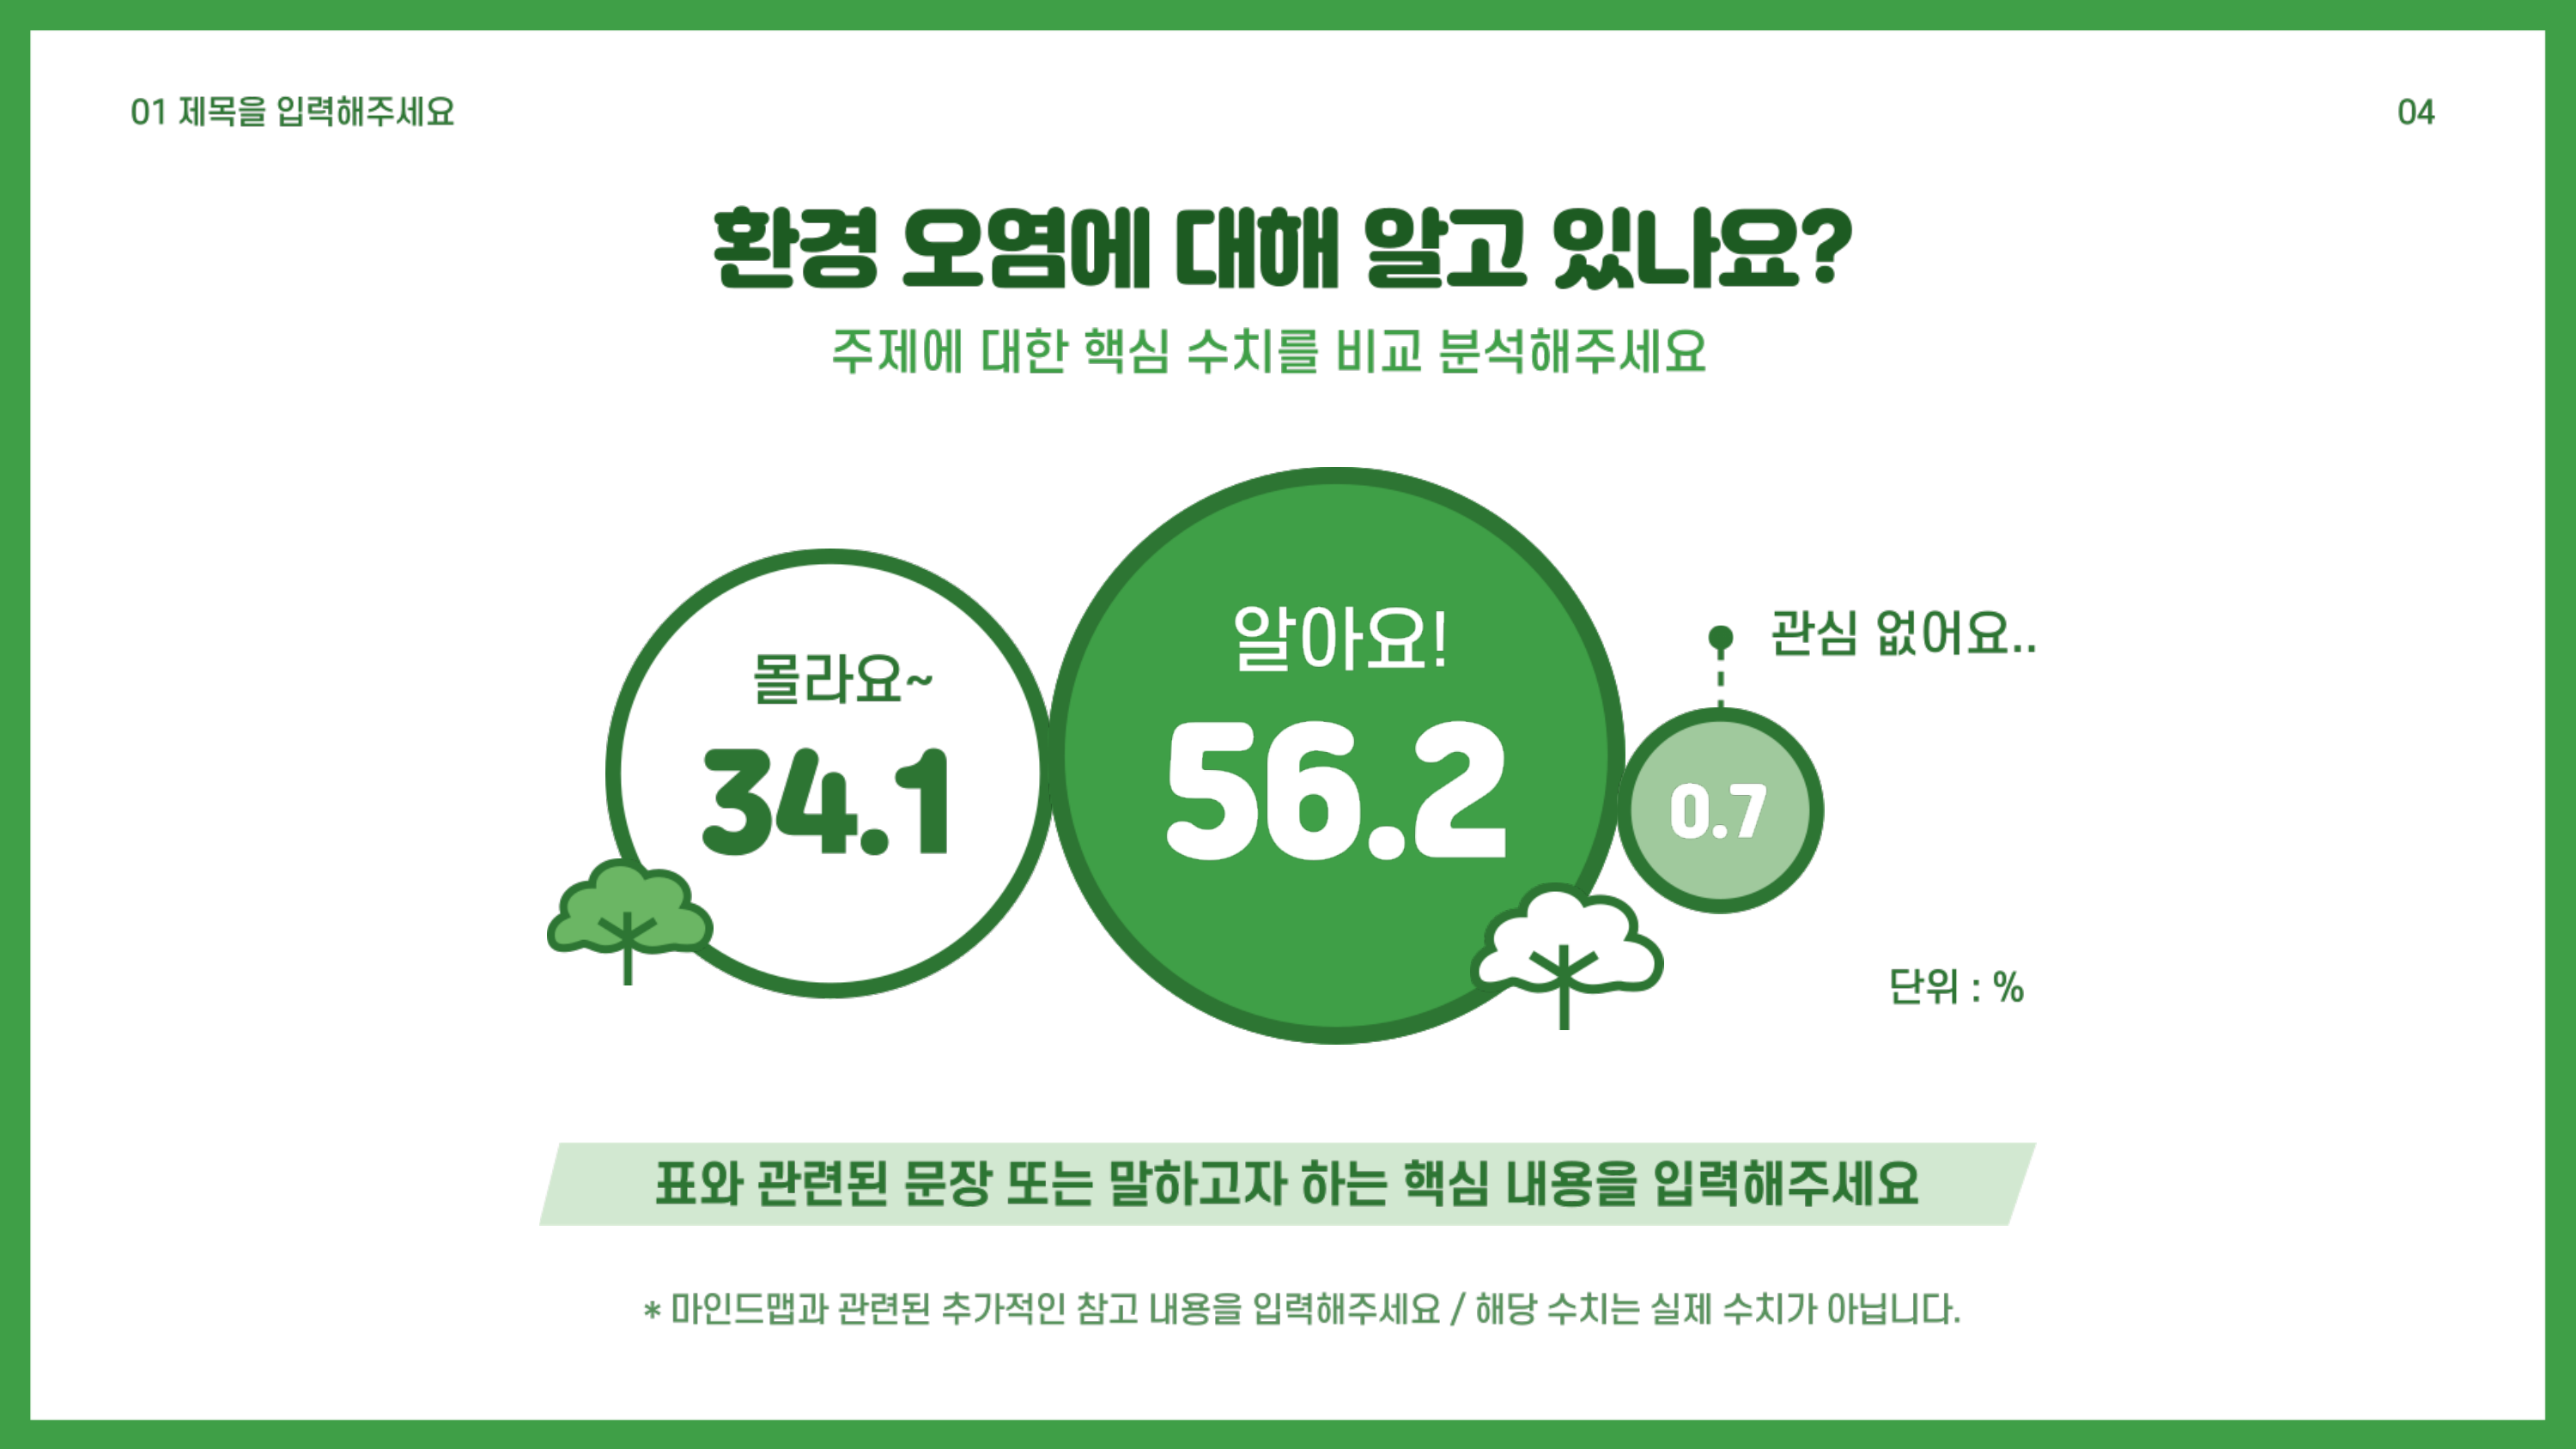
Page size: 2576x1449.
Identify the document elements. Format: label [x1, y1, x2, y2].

text_box [605, 549, 1043, 1000]
picture [1762, 593, 2060, 680]
picture [606, 1143, 1942, 1231]
picture [1098, 578, 1584, 938]
text_box [1048, 467, 1625, 1045]
text_box [1617, 707, 1825, 914]
text_box [0, 0, 2576, 1449]
picture [539, 1280, 1977, 1349]
text_box [1470, 882, 1664, 1031]
text_box [538, 1143, 2037, 1226]
text_box [1662, 670, 1780, 696]
picture [477, 176, 1893, 397]
picture [2342, 84, 2451, 151]
picture [125, 85, 470, 150]
text_box [547, 858, 714, 985]
picture [648, 634, 1007, 916]
picture [1839, 955, 2043, 1032]
picture [1623, 755, 1799, 870]
